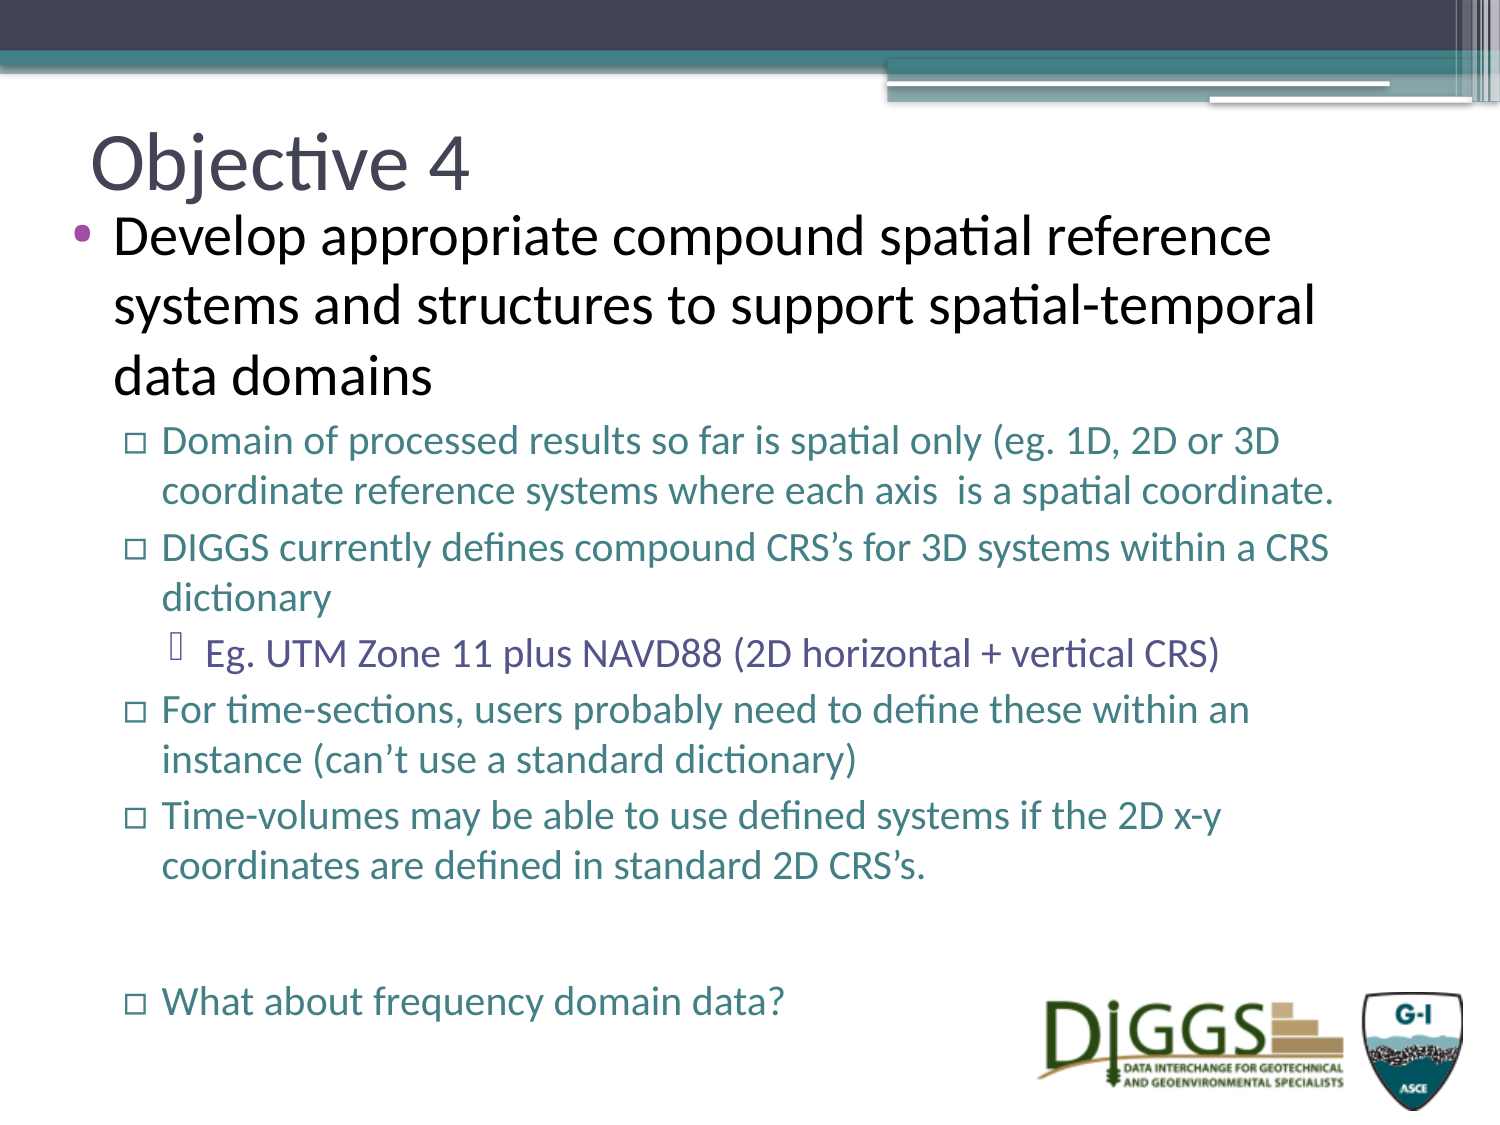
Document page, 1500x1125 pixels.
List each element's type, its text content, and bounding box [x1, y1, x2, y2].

picture [1037, 992, 1463, 1111]
list Develop appropriate compound spatial reference systems and structures to support spatial-temporal data domains Domain of processed results so far is spatial only (eg. 1D, 2D or 3D coordinate reference systems where each axis is a spatial coordinate. DIGGS currently defines compound CRS’s for 3D systems within a CRS dictionary Eg. UTM Zone 11 plus NAVD88 (2D horizontal + vertical CRS) For time-sections, users probably need to define these within an instance (can’t use a standard dictionary) Time-volumes may be able to use defined systems if the 2D x-y coordinates are defined in standard 2D CRS’s. What about frequency domain data? [38, 189, 1389, 899]
title Objective 4 [75, 69, 1425, 245]
